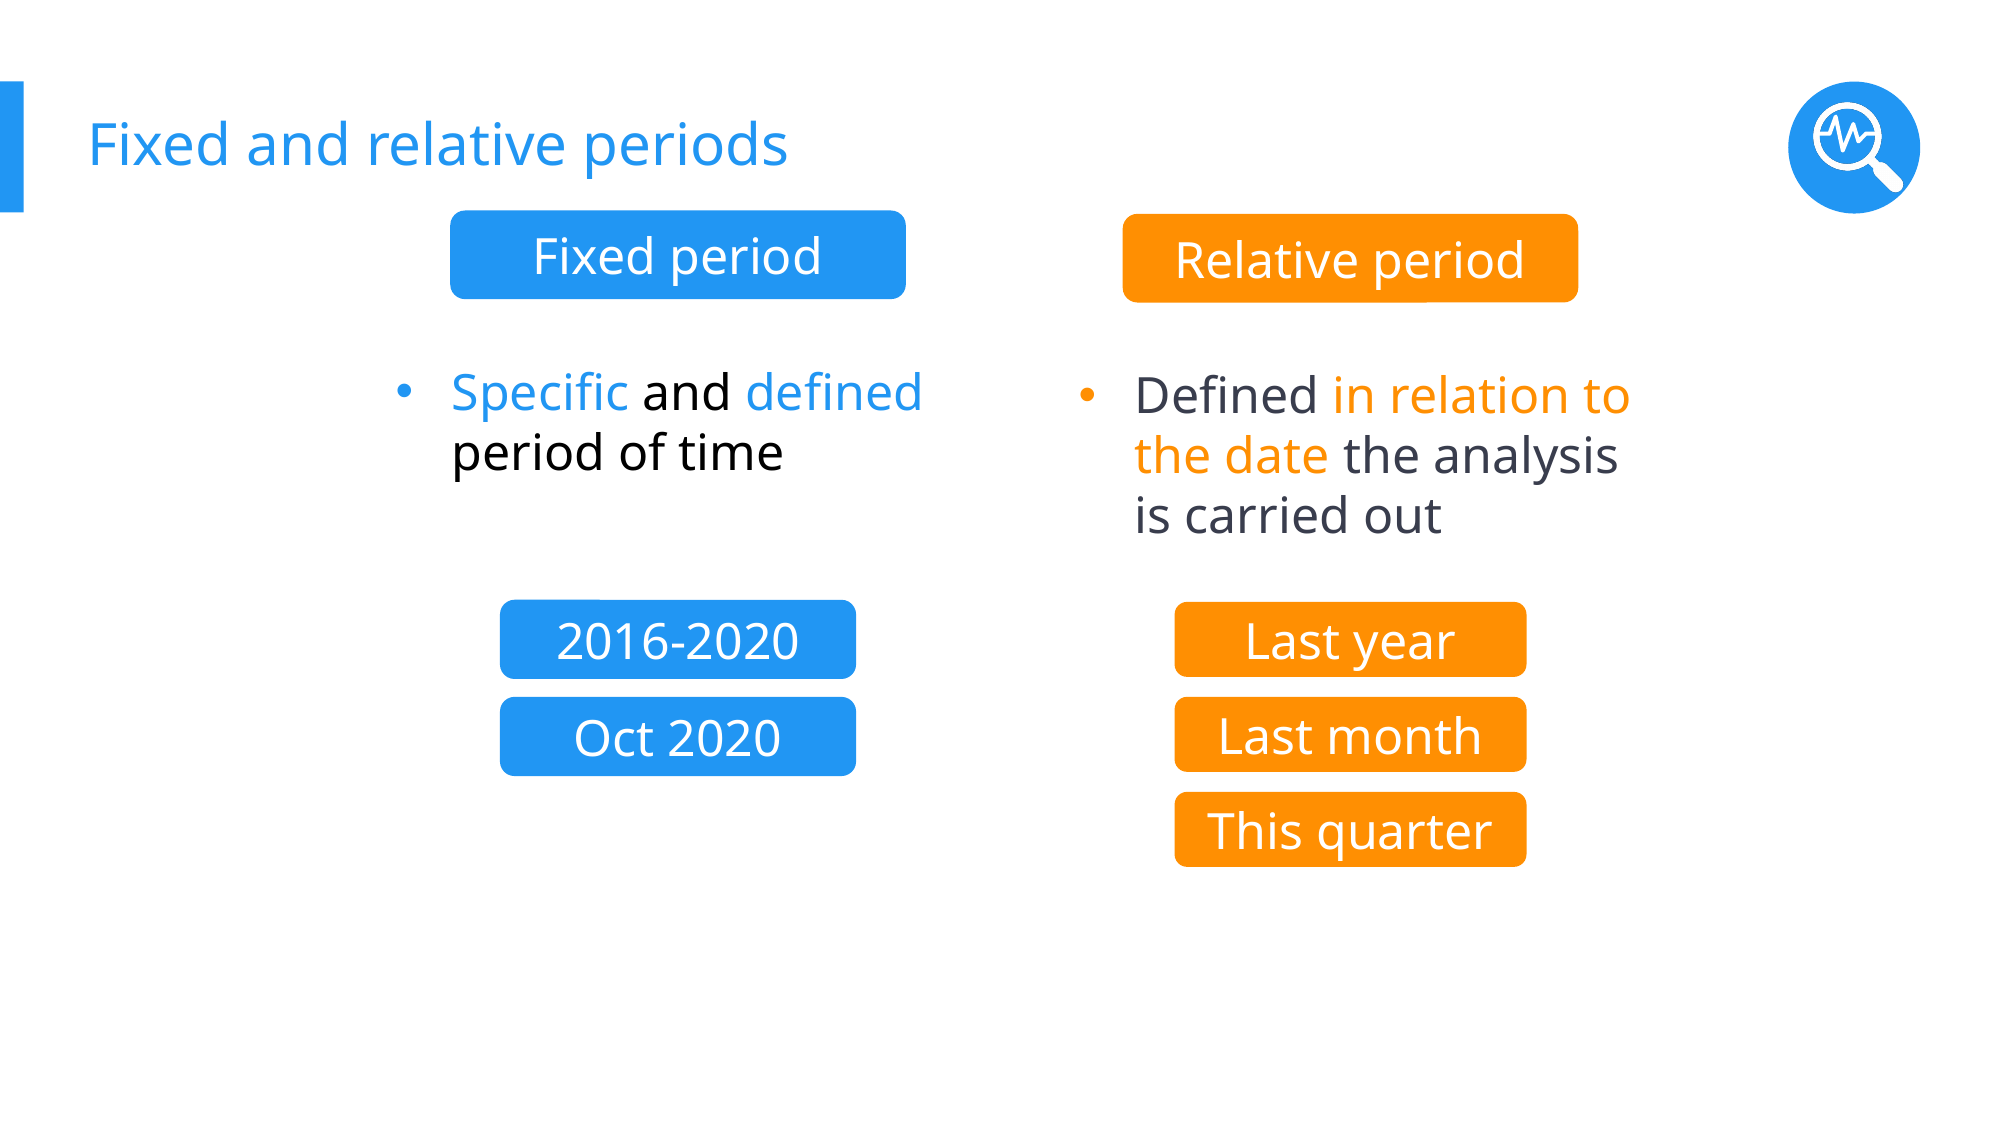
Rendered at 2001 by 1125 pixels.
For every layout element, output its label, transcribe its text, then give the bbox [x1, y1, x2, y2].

title Fixed and relative periods [87, 81, 1657, 213]
text_box Specific and defined period of time [380, 352, 1000, 488]
text_box Last month [1172, 694, 1529, 774]
text_box Oct 2020 [499, 696, 857, 777]
text_box Defined in relation to the date the analysis is carried out [1063, 356, 1664, 552]
text_box This quarter [1172, 789, 1529, 869]
text_box Relative period [1120, 211, 1581, 305]
picture [1803, 92, 1913, 202]
text_box Fixed period [448, 208, 908, 302]
text_box Last year [1172, 599, 1529, 679]
text_box 2016-2020 [499, 599, 857, 679]
